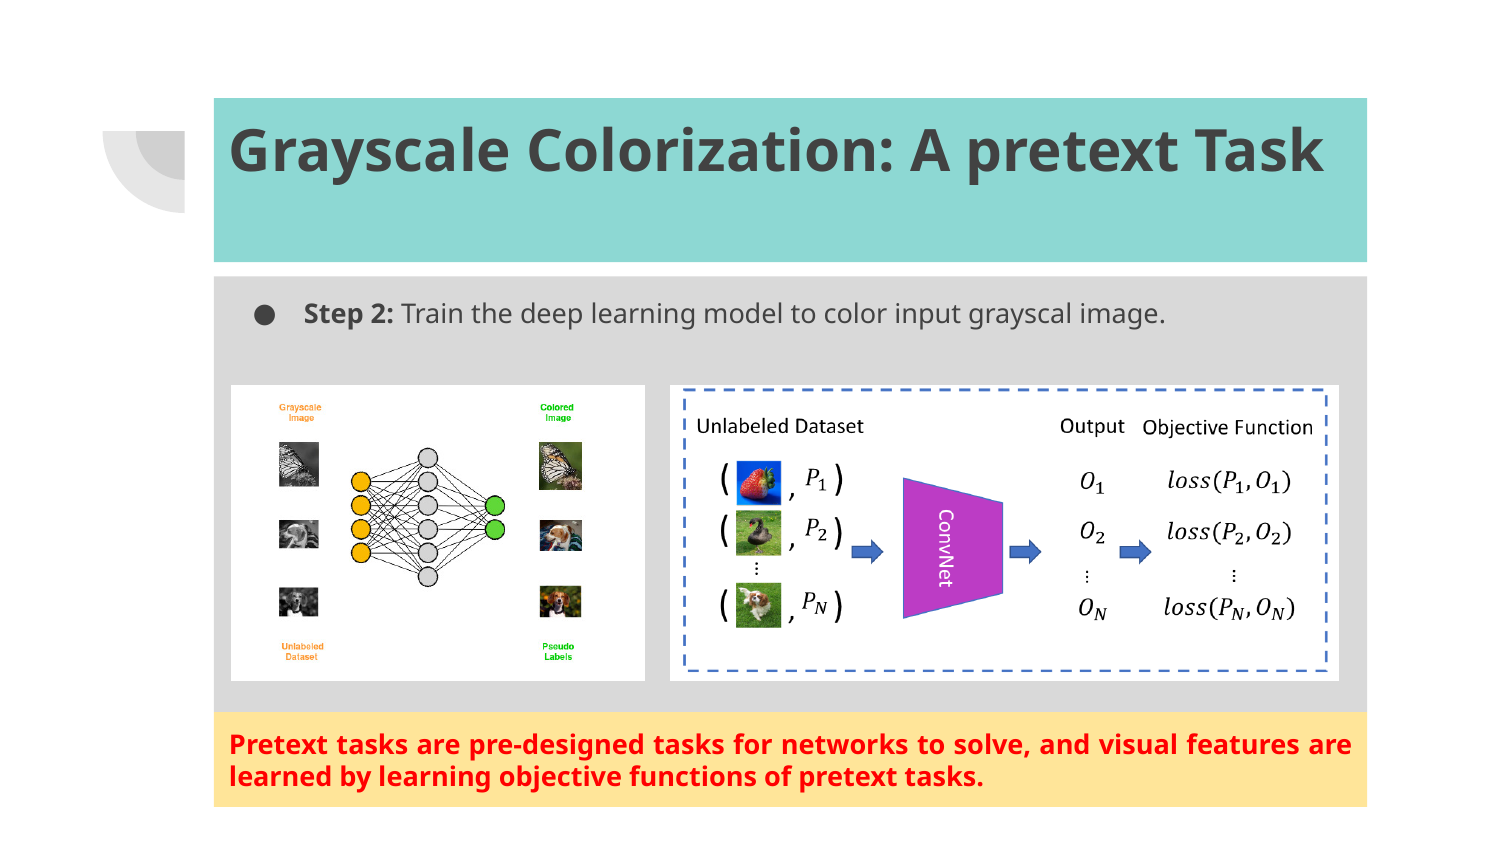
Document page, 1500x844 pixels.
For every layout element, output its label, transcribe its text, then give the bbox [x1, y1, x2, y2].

title Grayscale Colorization: A pretext Task [213, 98, 1368, 263]
picture [670, 385, 1340, 681]
text_box Pretext tasks are pre-designed tasks for networks to solve, and visual features are learned by learning objective functions of pretext tasks. [213, 712, 1368, 807]
picture [231, 385, 645, 681]
list Step 2: Train the deep learning model to color input grayscal image. [213, 276, 1368, 712]
